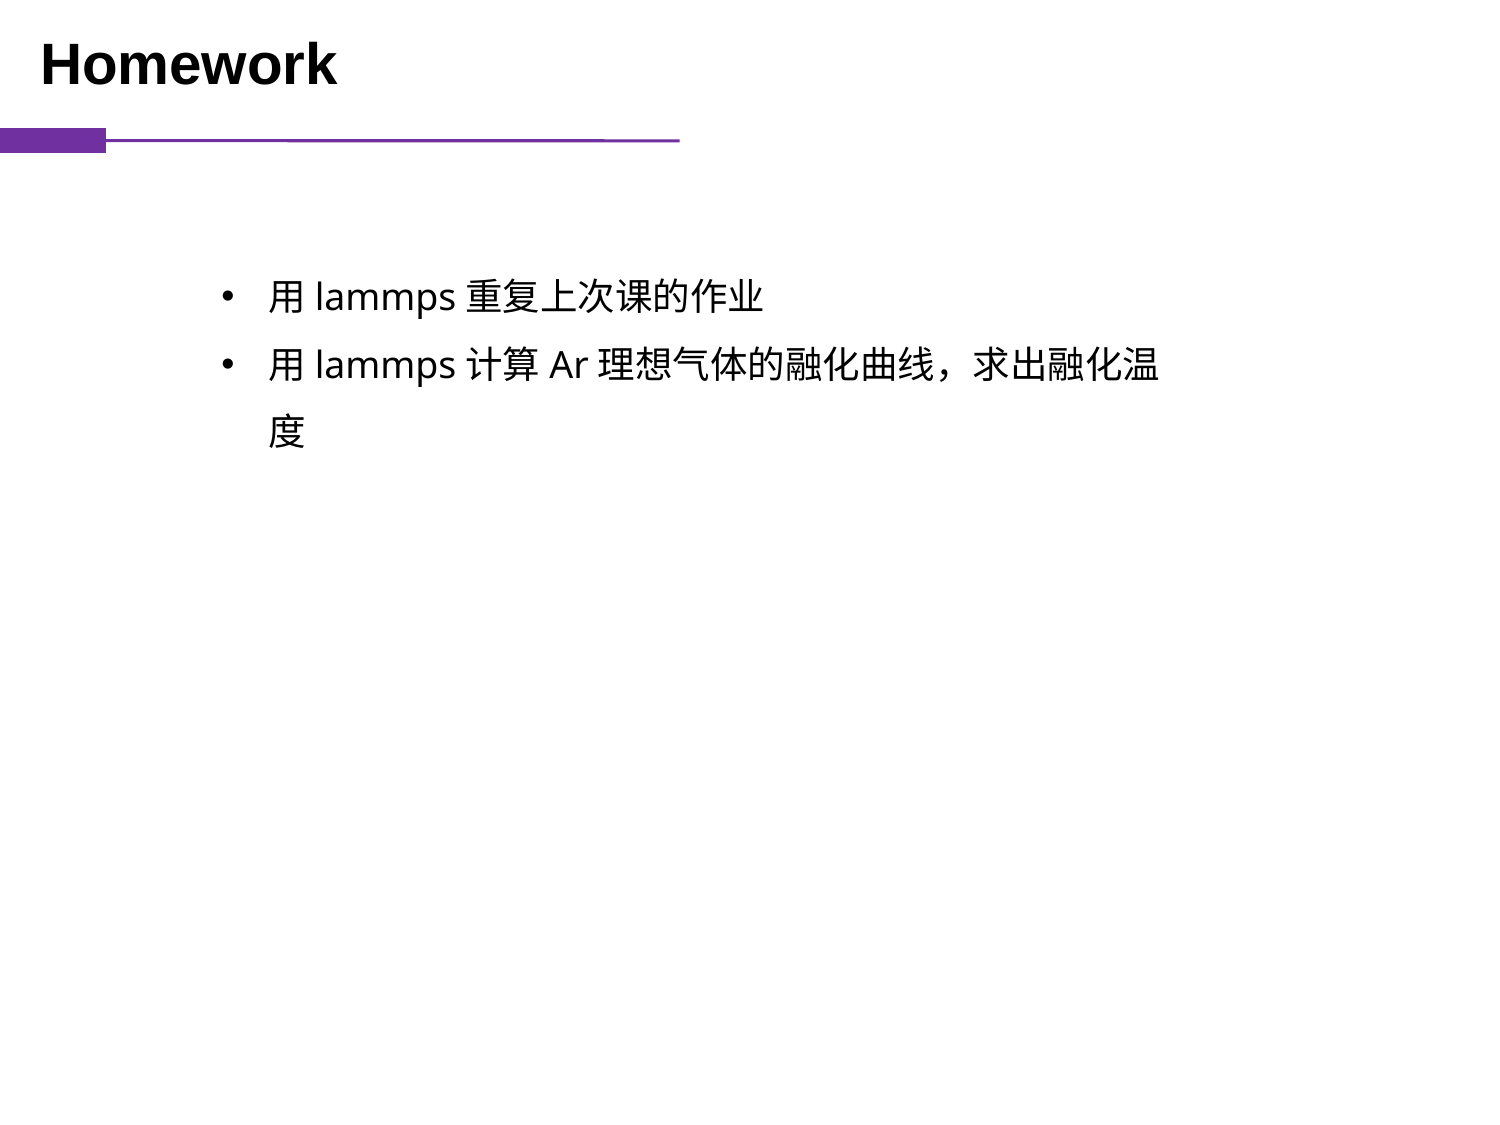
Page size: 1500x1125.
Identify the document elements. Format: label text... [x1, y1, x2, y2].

text_box 用lammps重复上次课的作业 用lammps计算Ar理想气体的融化曲线，求出融化温度 [206, 243, 1208, 461]
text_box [0, 128, 680, 153]
text_box Homework [25, 19, 353, 104]
